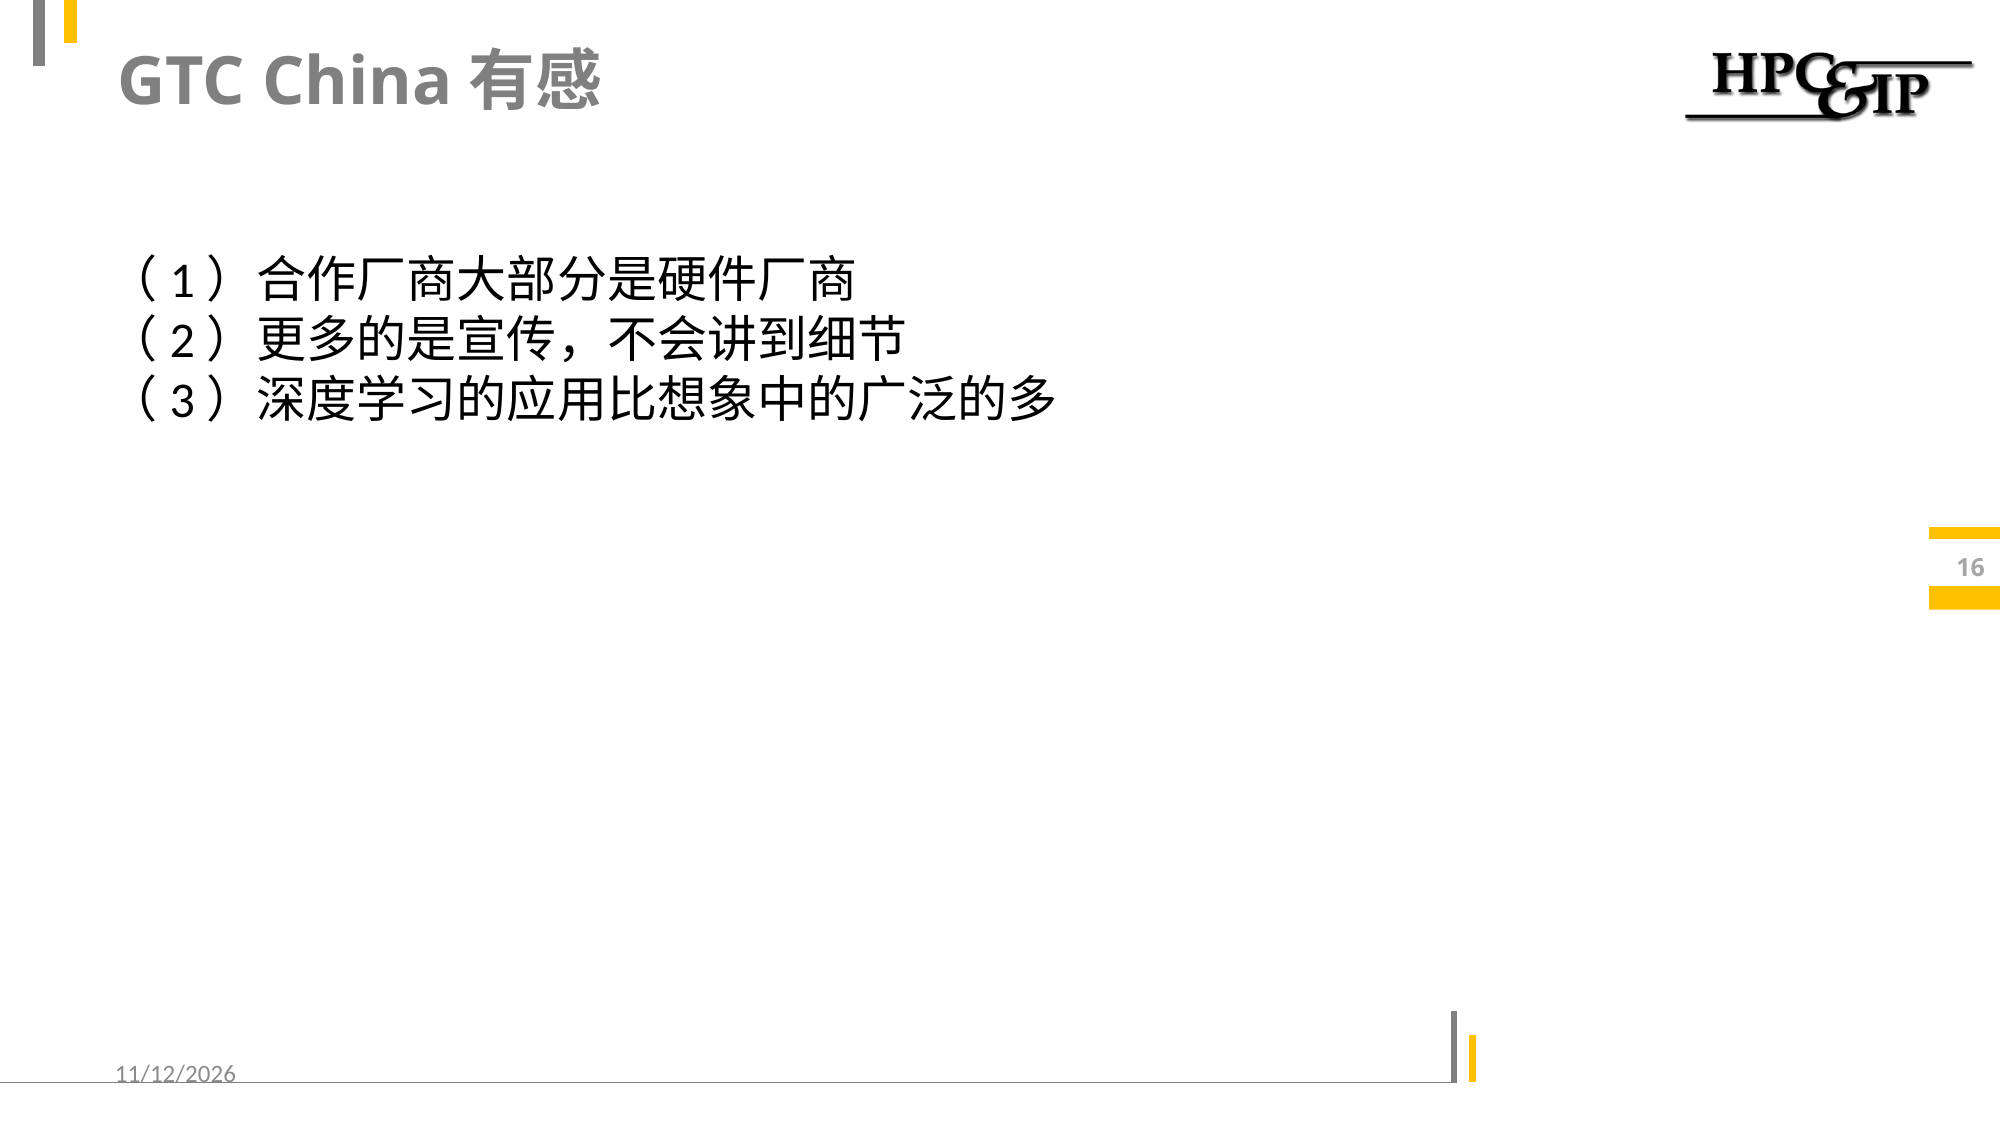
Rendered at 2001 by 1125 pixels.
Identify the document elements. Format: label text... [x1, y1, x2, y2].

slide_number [99, 1042, 567, 1103]
text_box （1）合作厂商大部分是硬件厂商 （2）更多的是宣传，不会讲到细节 （3）深度学习的应用比想象中的广泛的多 [92, 240, 1072, 436]
slide_number 16 [1913, 538, 2000, 598]
picture [1635, 0, 2001, 184]
title GTC China有感 [102, 18, 1898, 138]
